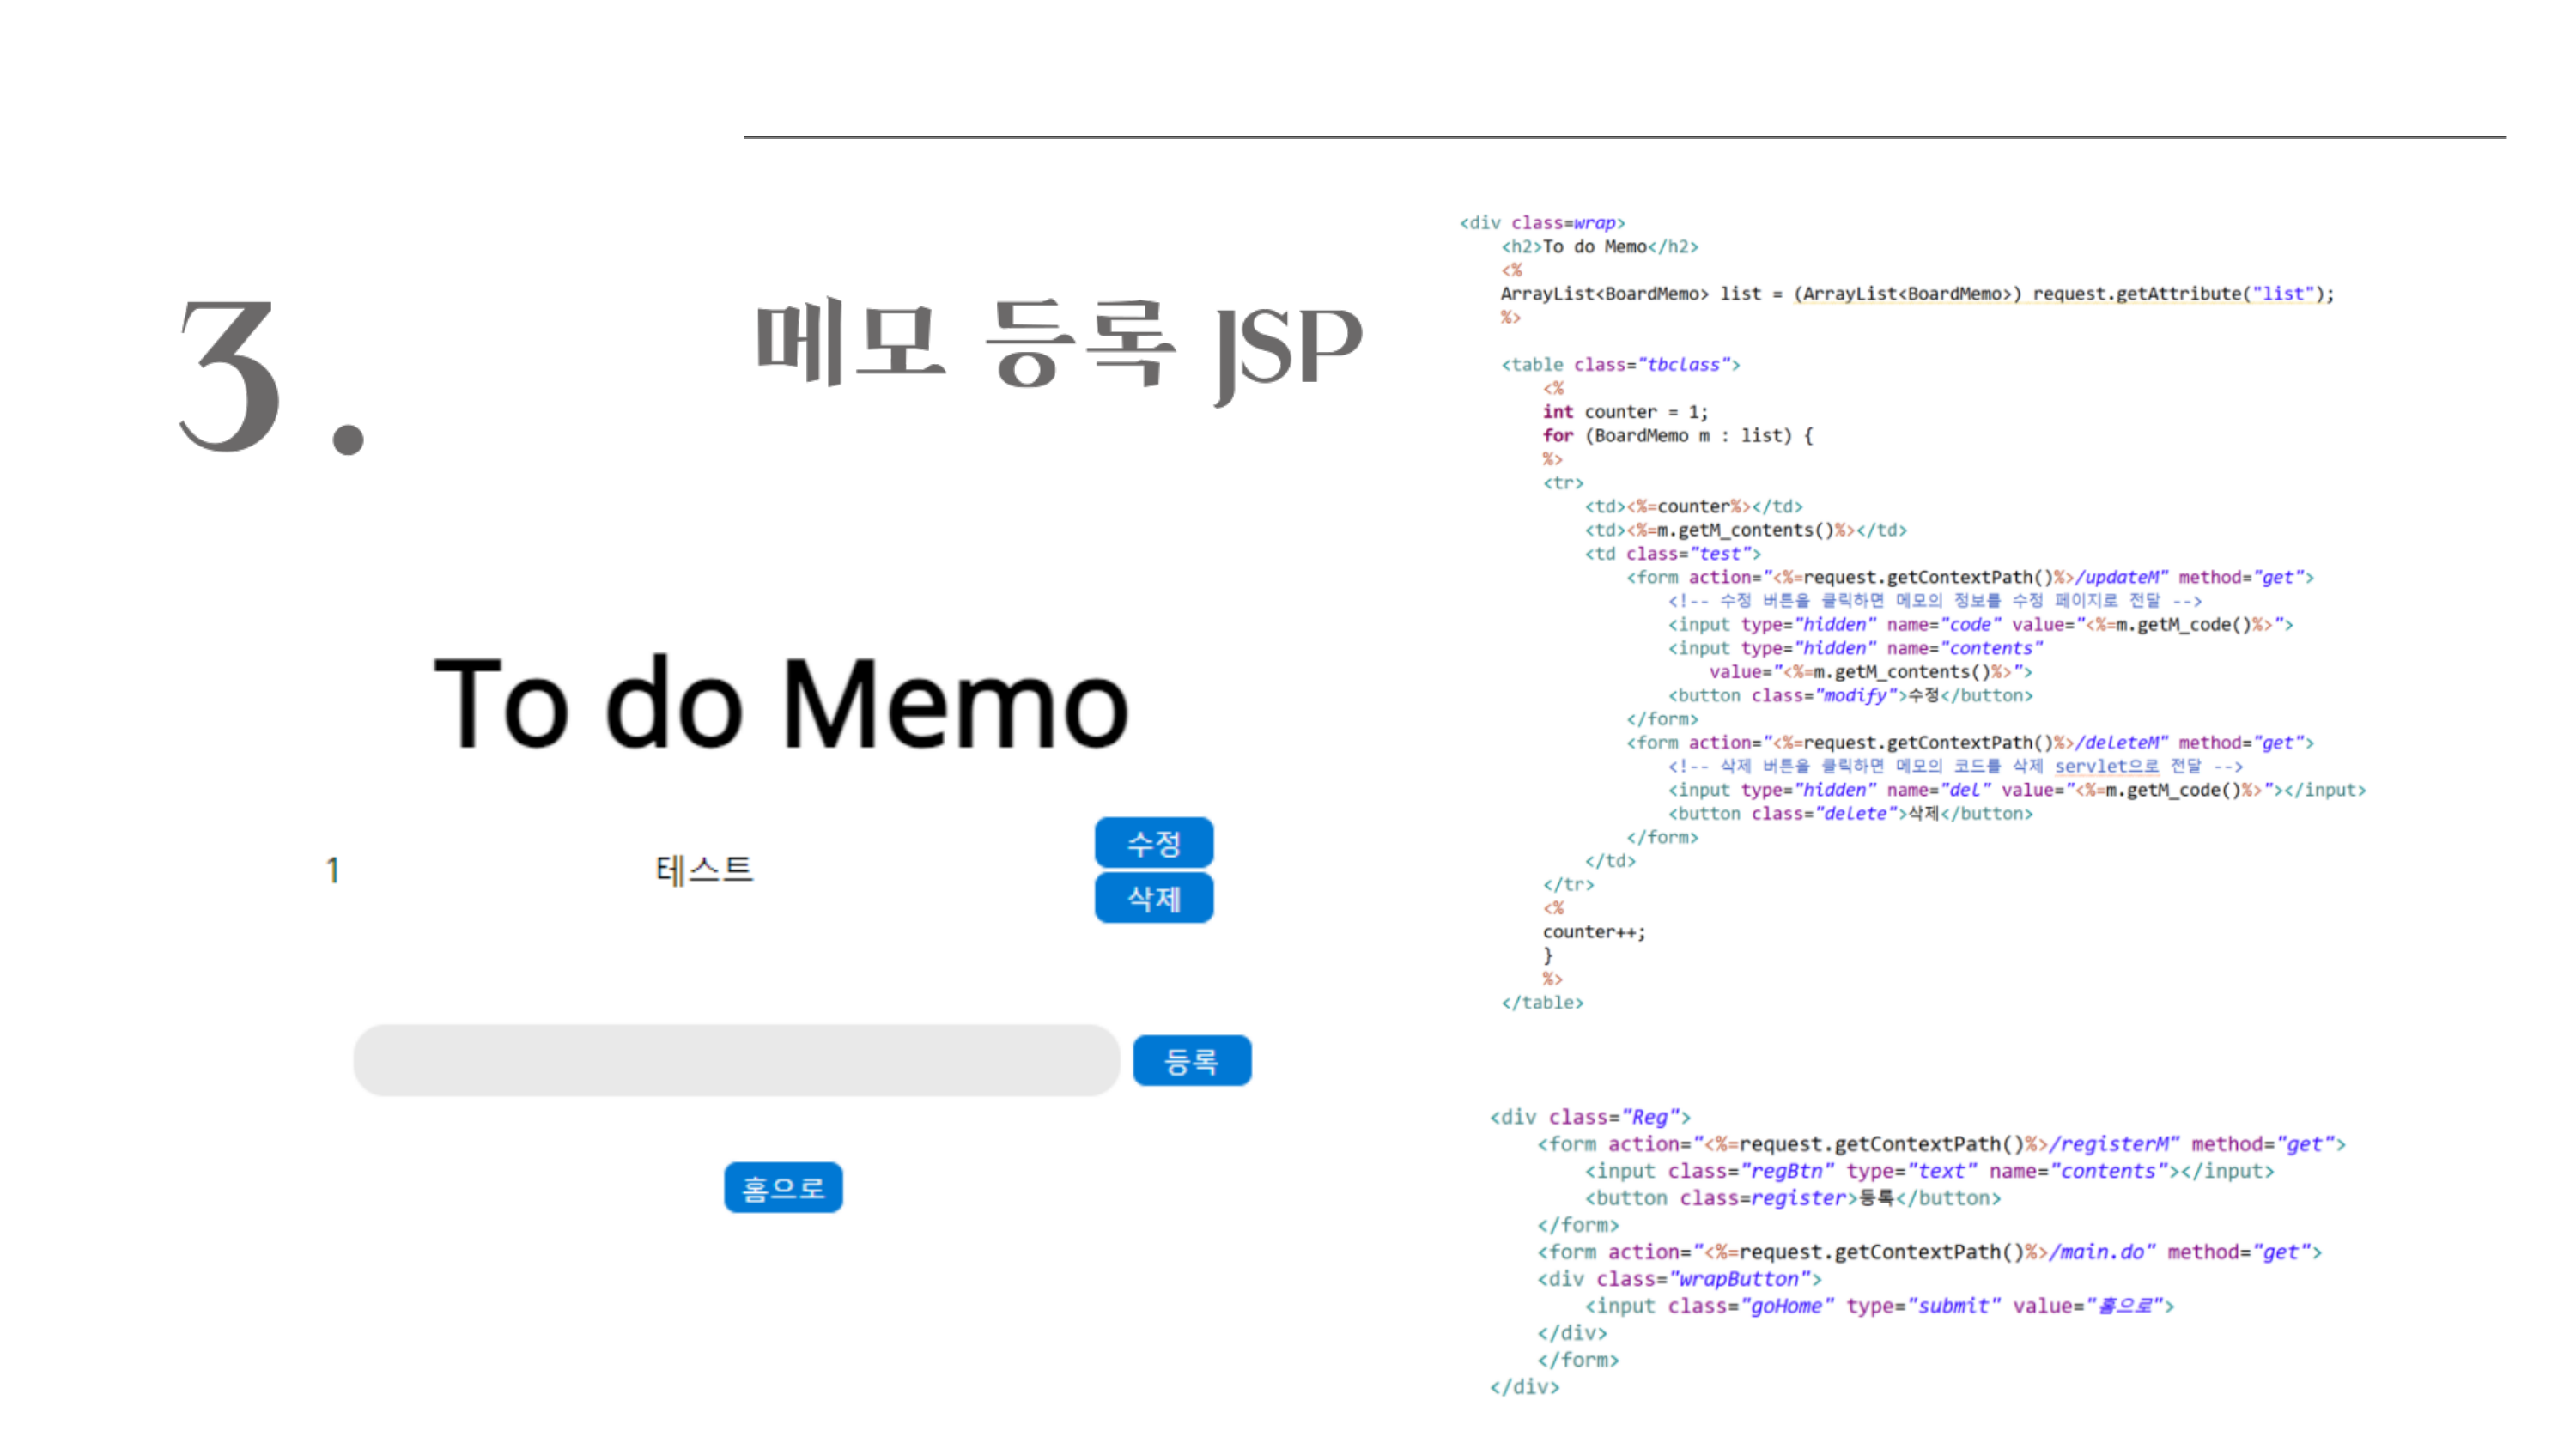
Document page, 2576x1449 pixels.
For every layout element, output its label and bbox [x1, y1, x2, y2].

picture [80, 149, 608, 694]
picture [710, 224, 1477, 520]
text_box [1454, 204, 2385, 1019]
text_box [204, 588, 1396, 1282]
text_box [1484, 1095, 2354, 1403]
text_box [743, 136, 2507, 139]
